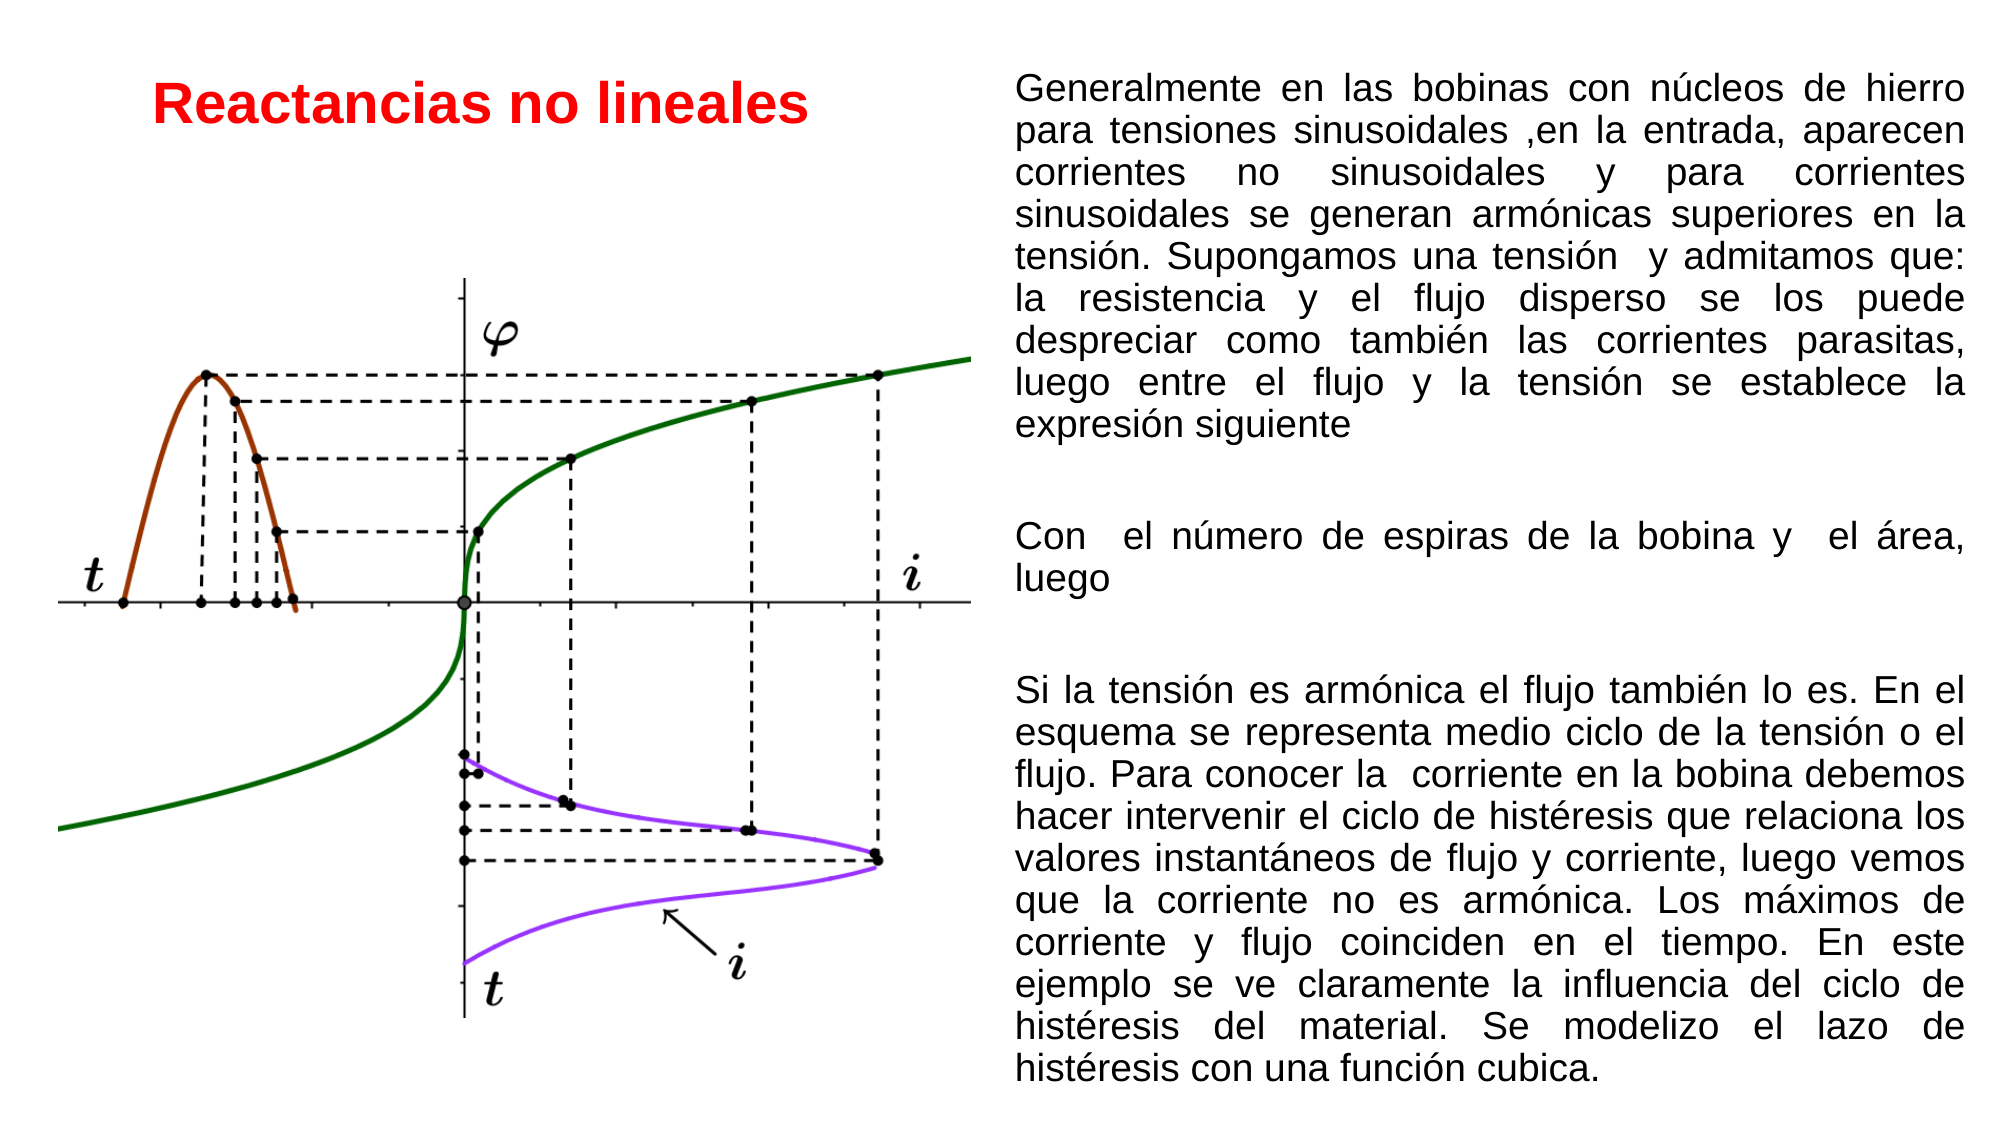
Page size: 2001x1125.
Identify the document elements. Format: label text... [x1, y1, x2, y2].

title Reactancias no lineales [137, 59, 913, 150]
picture [58, 278, 971, 1019]
